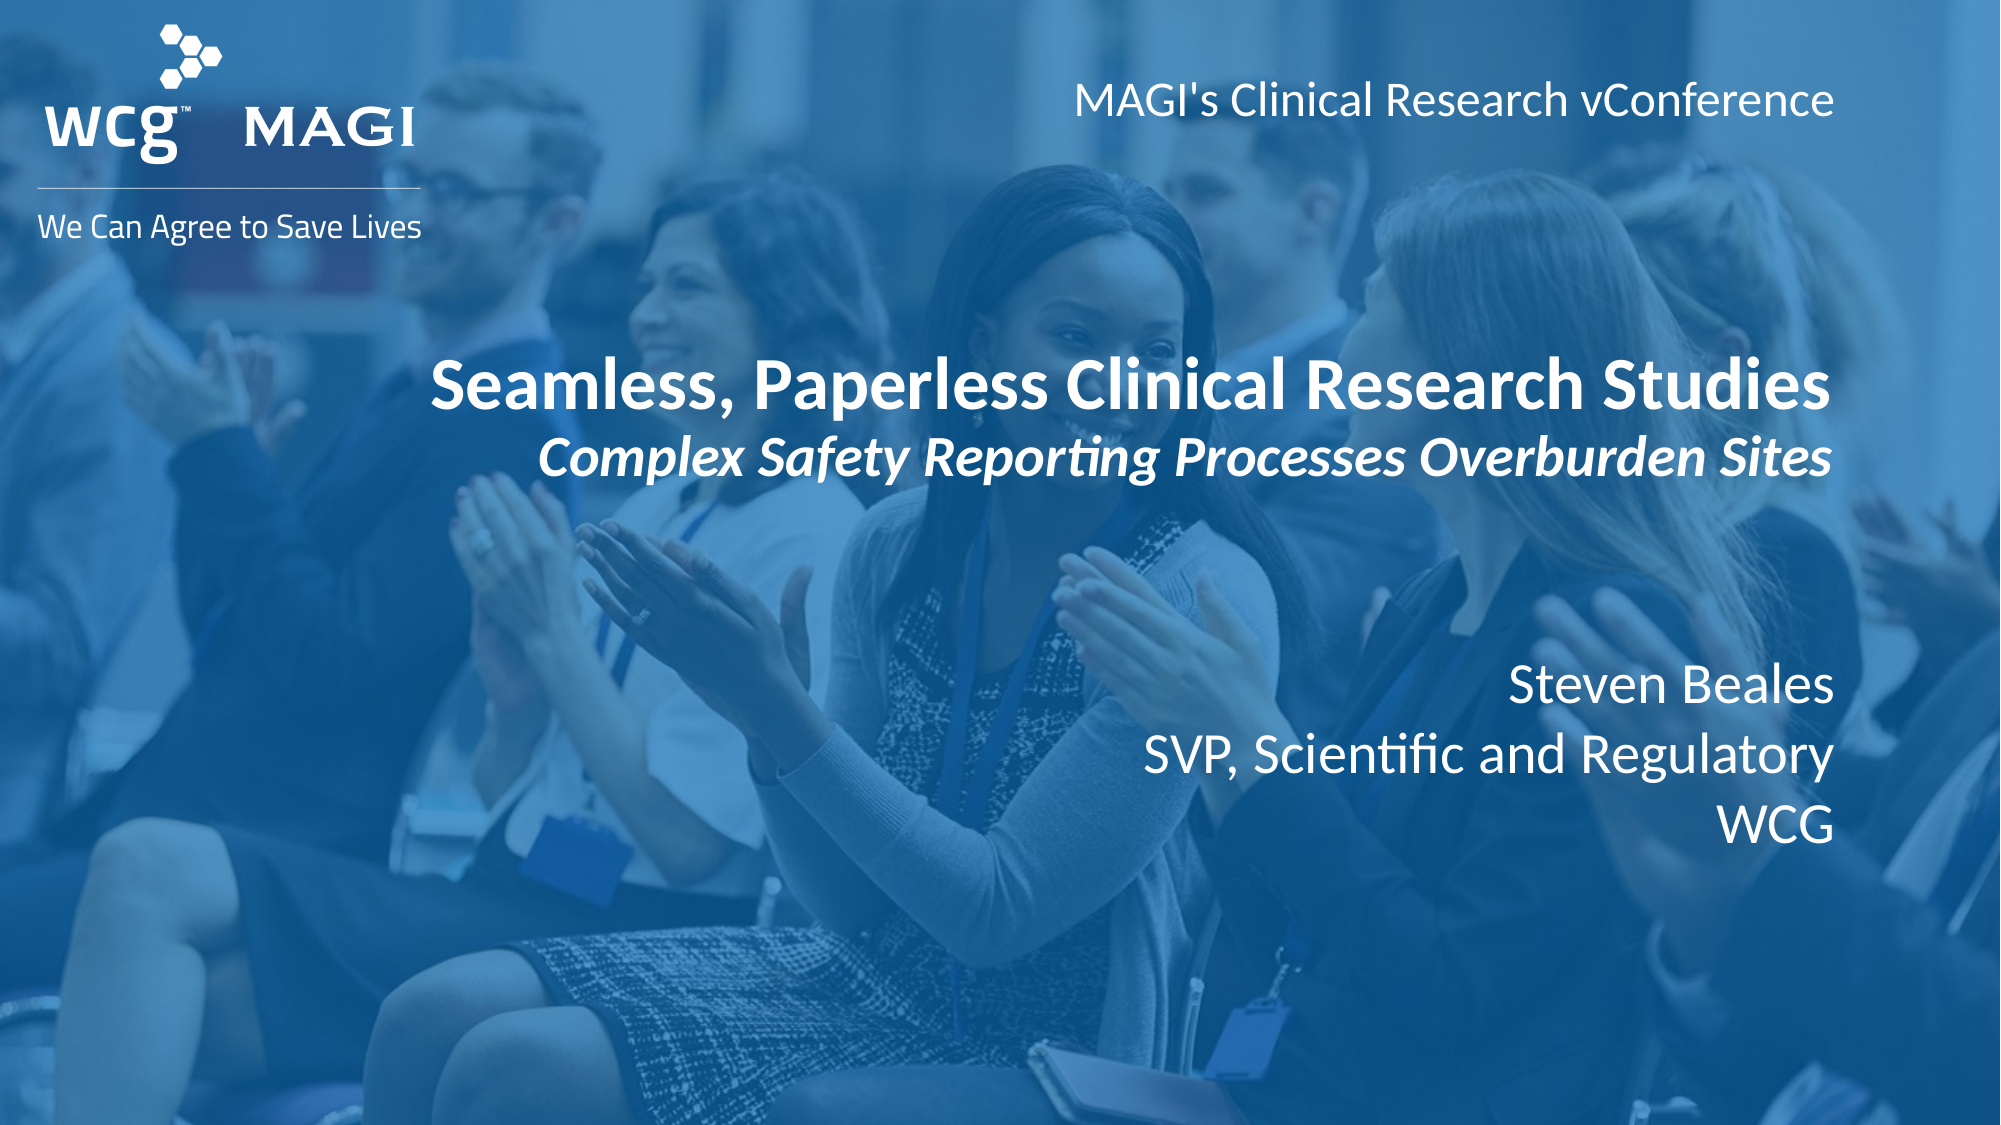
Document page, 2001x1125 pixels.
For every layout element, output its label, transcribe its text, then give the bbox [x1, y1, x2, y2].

subtitle Steven Beales SVP, Scientific and Regulatory WCG [300, 637, 1850, 925]
title Seamless, Paperless Clinical Research Studies Complex Safety Reporting Processes Overburden Sites [147, 337, 1848, 525]
picture [0, 0, 2000, 1125]
